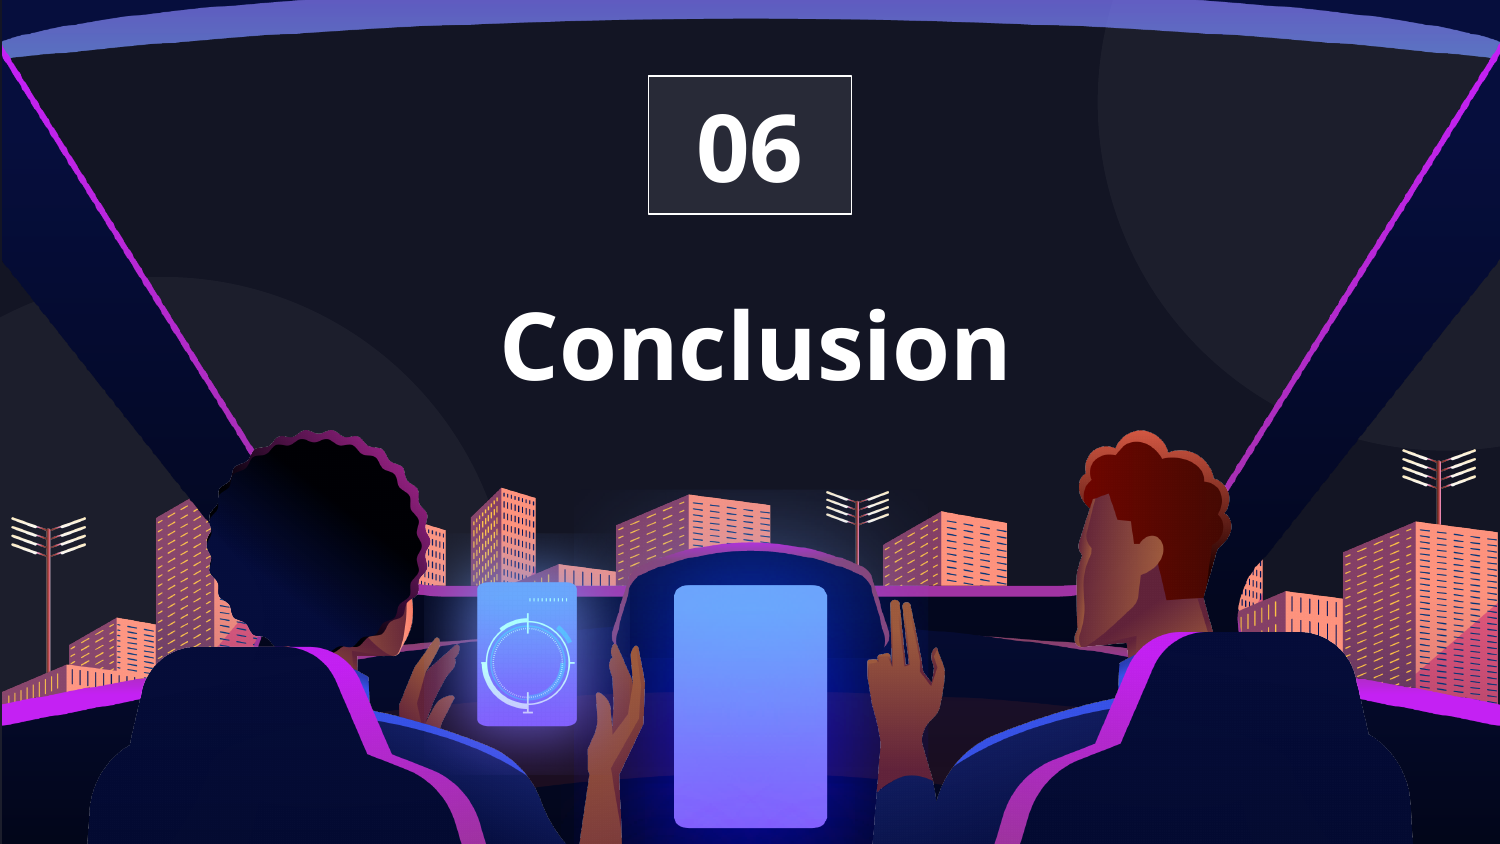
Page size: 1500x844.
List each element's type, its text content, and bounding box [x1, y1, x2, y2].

picture [2, 0, 1500, 844]
title Conclusion [346, 271, 1166, 514]
title 06 [648, 75, 852, 215]
